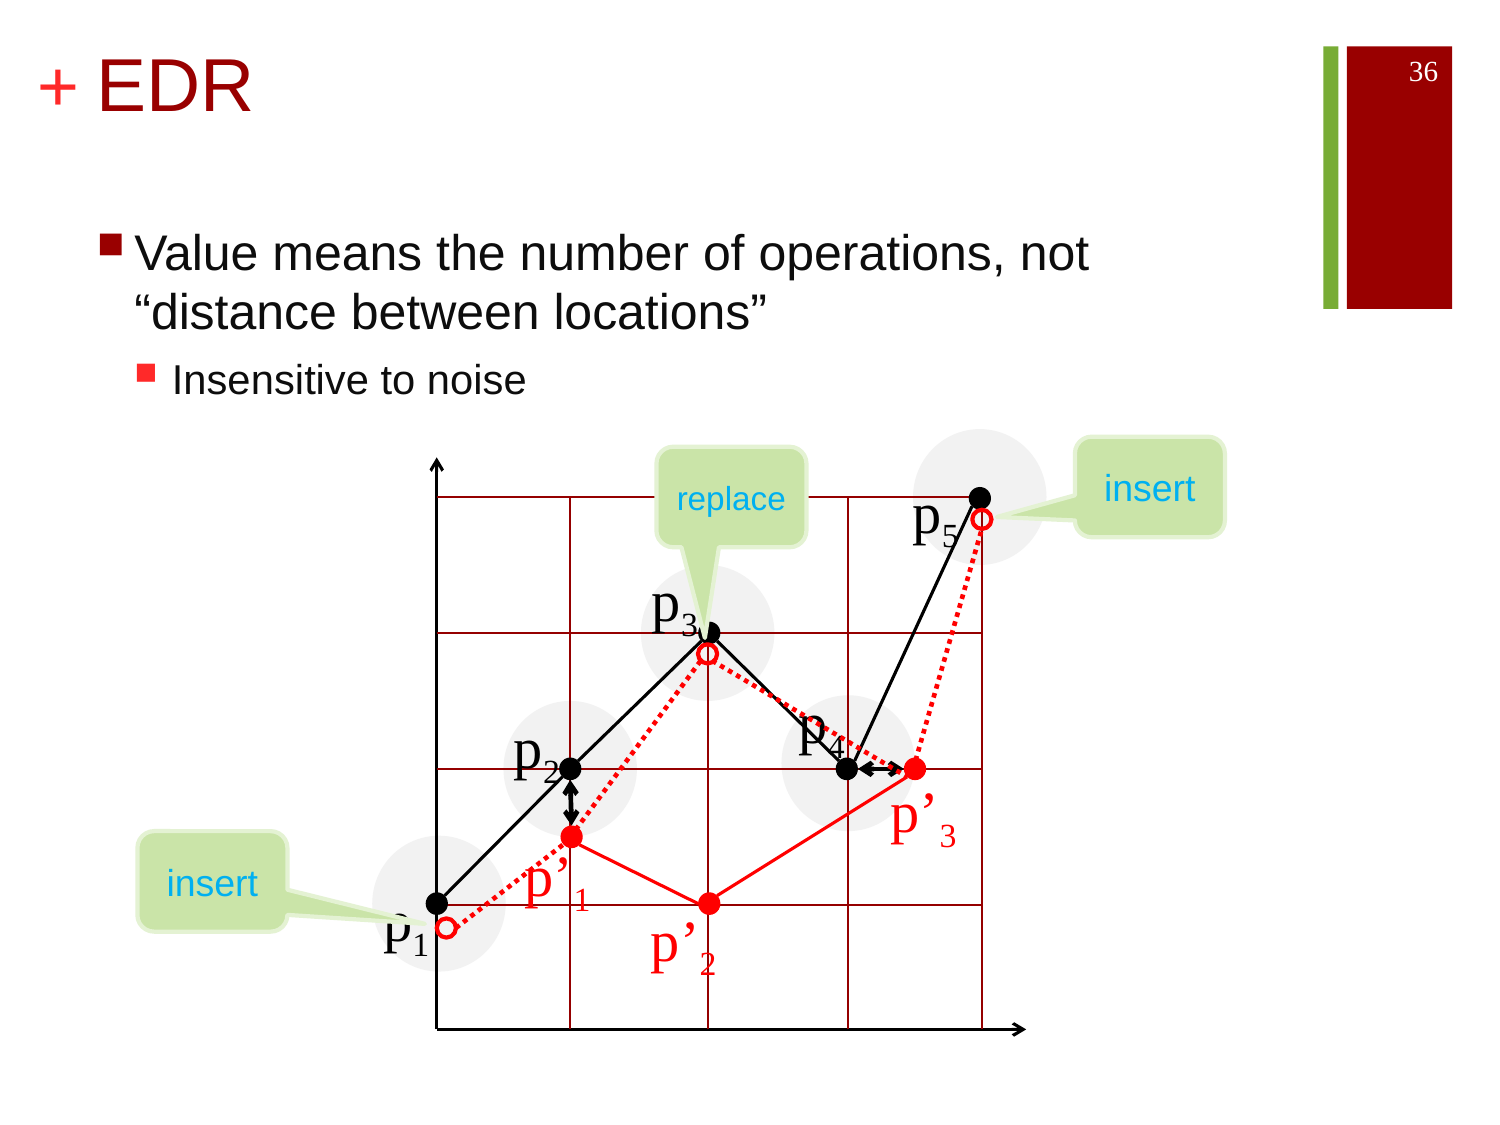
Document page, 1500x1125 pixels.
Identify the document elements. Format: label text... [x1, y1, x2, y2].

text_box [369, 428, 1047, 1030]
text_box insert [1053, 434, 1228, 540]
text_box insert [135, 828, 362, 934]
title EDR [81, 29, 1322, 212]
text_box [455, 836, 574, 929]
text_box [569, 660, 702, 838]
list Value means the number of operations, not “distance between locations” Insensitive to noise [81, 212, 1322, 1025]
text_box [711, 660, 908, 778]
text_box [912, 528, 983, 770]
slide_number 36 [1362, 39, 1454, 100]
